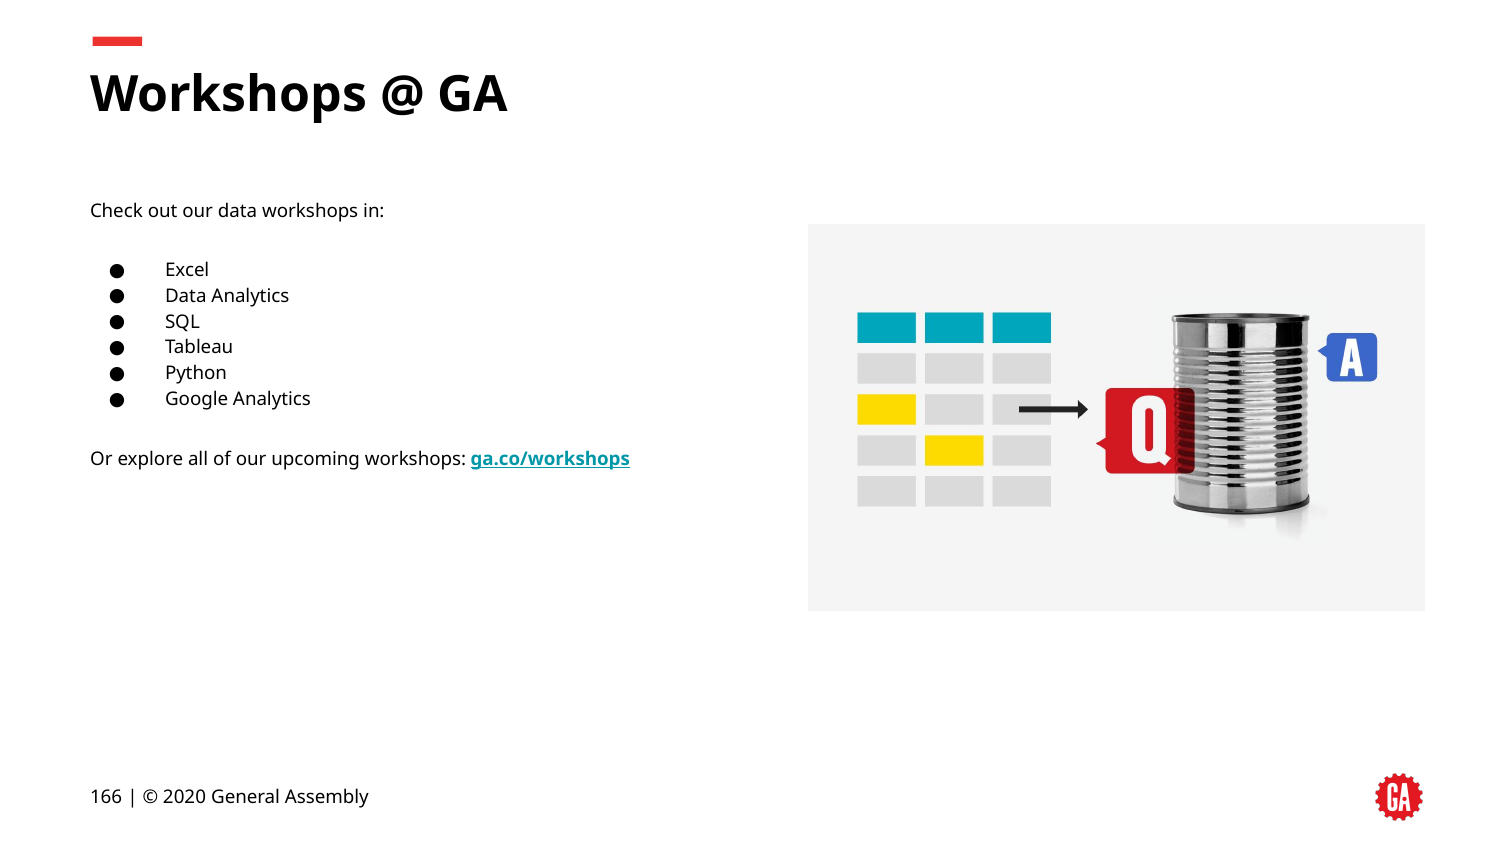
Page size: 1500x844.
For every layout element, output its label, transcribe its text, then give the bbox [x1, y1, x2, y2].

slide_number ‹#› | © 2020 General Assembly [75, 764, 465, 830]
picture [808, 224, 1426, 611]
title Workshops @ GA [75, 46, 1473, 140]
list Check out our data workshops in: Excel Data Analytics SQL Tableau Python Google Analytics Or explore all of our upcoming workshops: ga.co/workshops [75, 180, 708, 662]
picture [1373, 771, 1425, 823]
